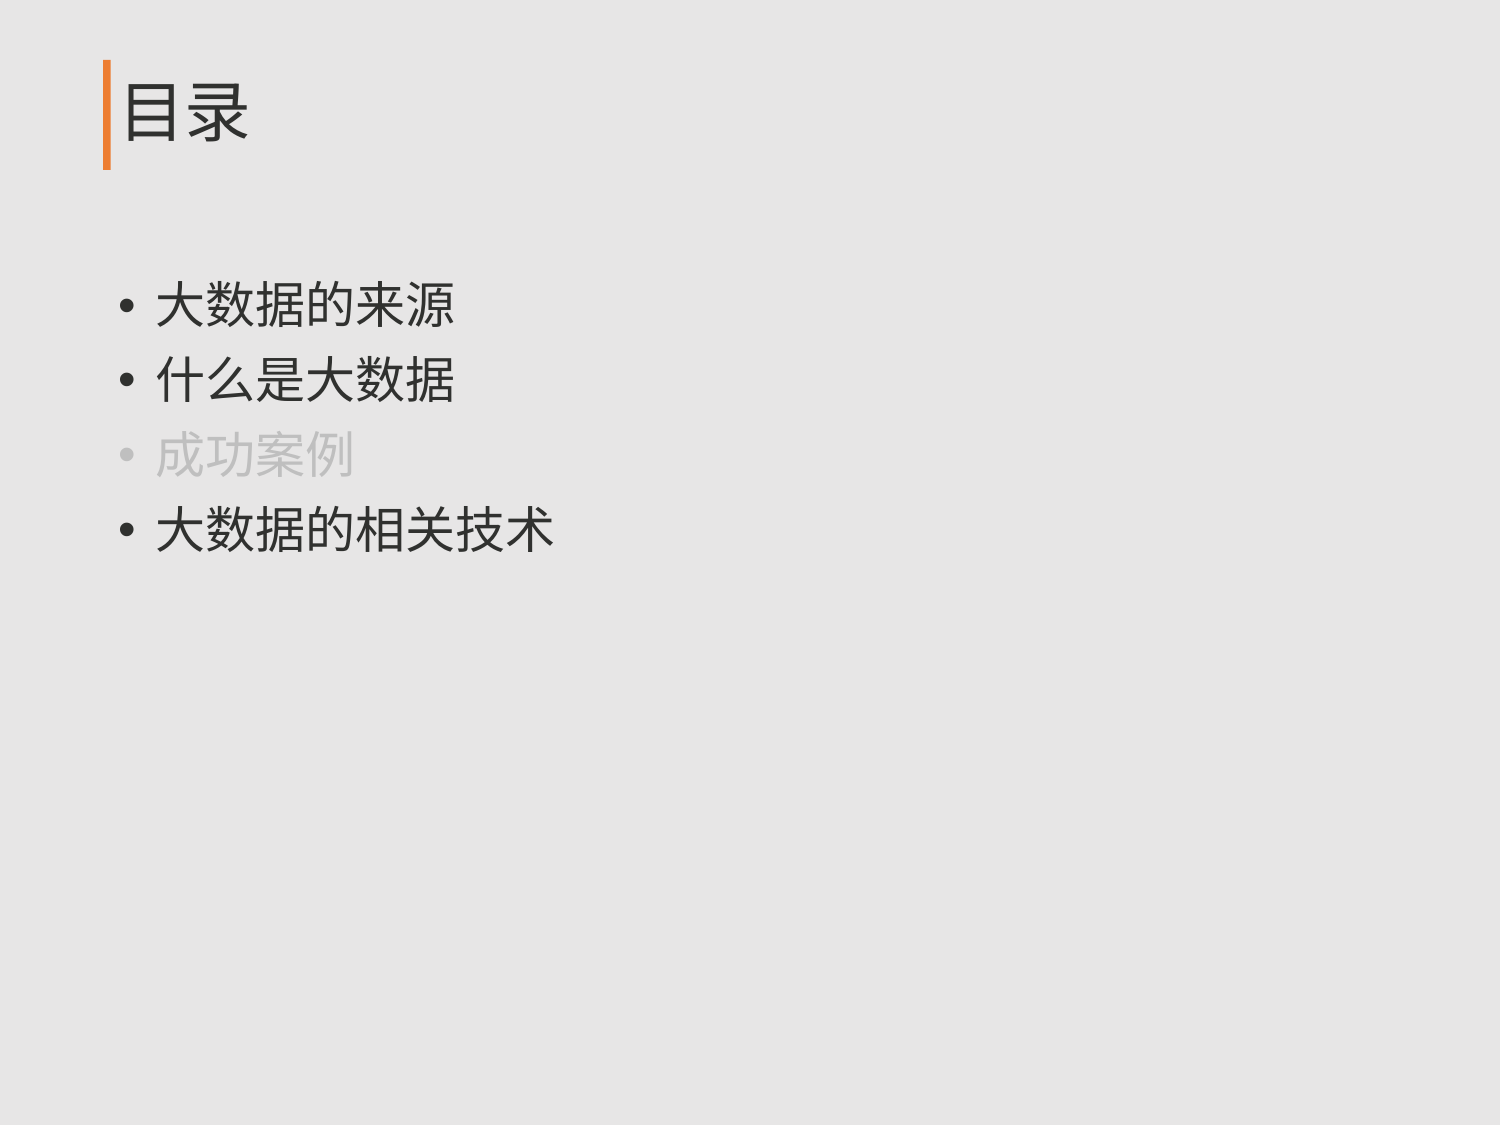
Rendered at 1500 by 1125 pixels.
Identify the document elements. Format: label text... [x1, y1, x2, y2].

list 大数据的来源 什么是大数据 成功案例 大数据的相关技术 [103, 192, 1397, 1014]
title 目录 [103, 59, 1397, 170]
